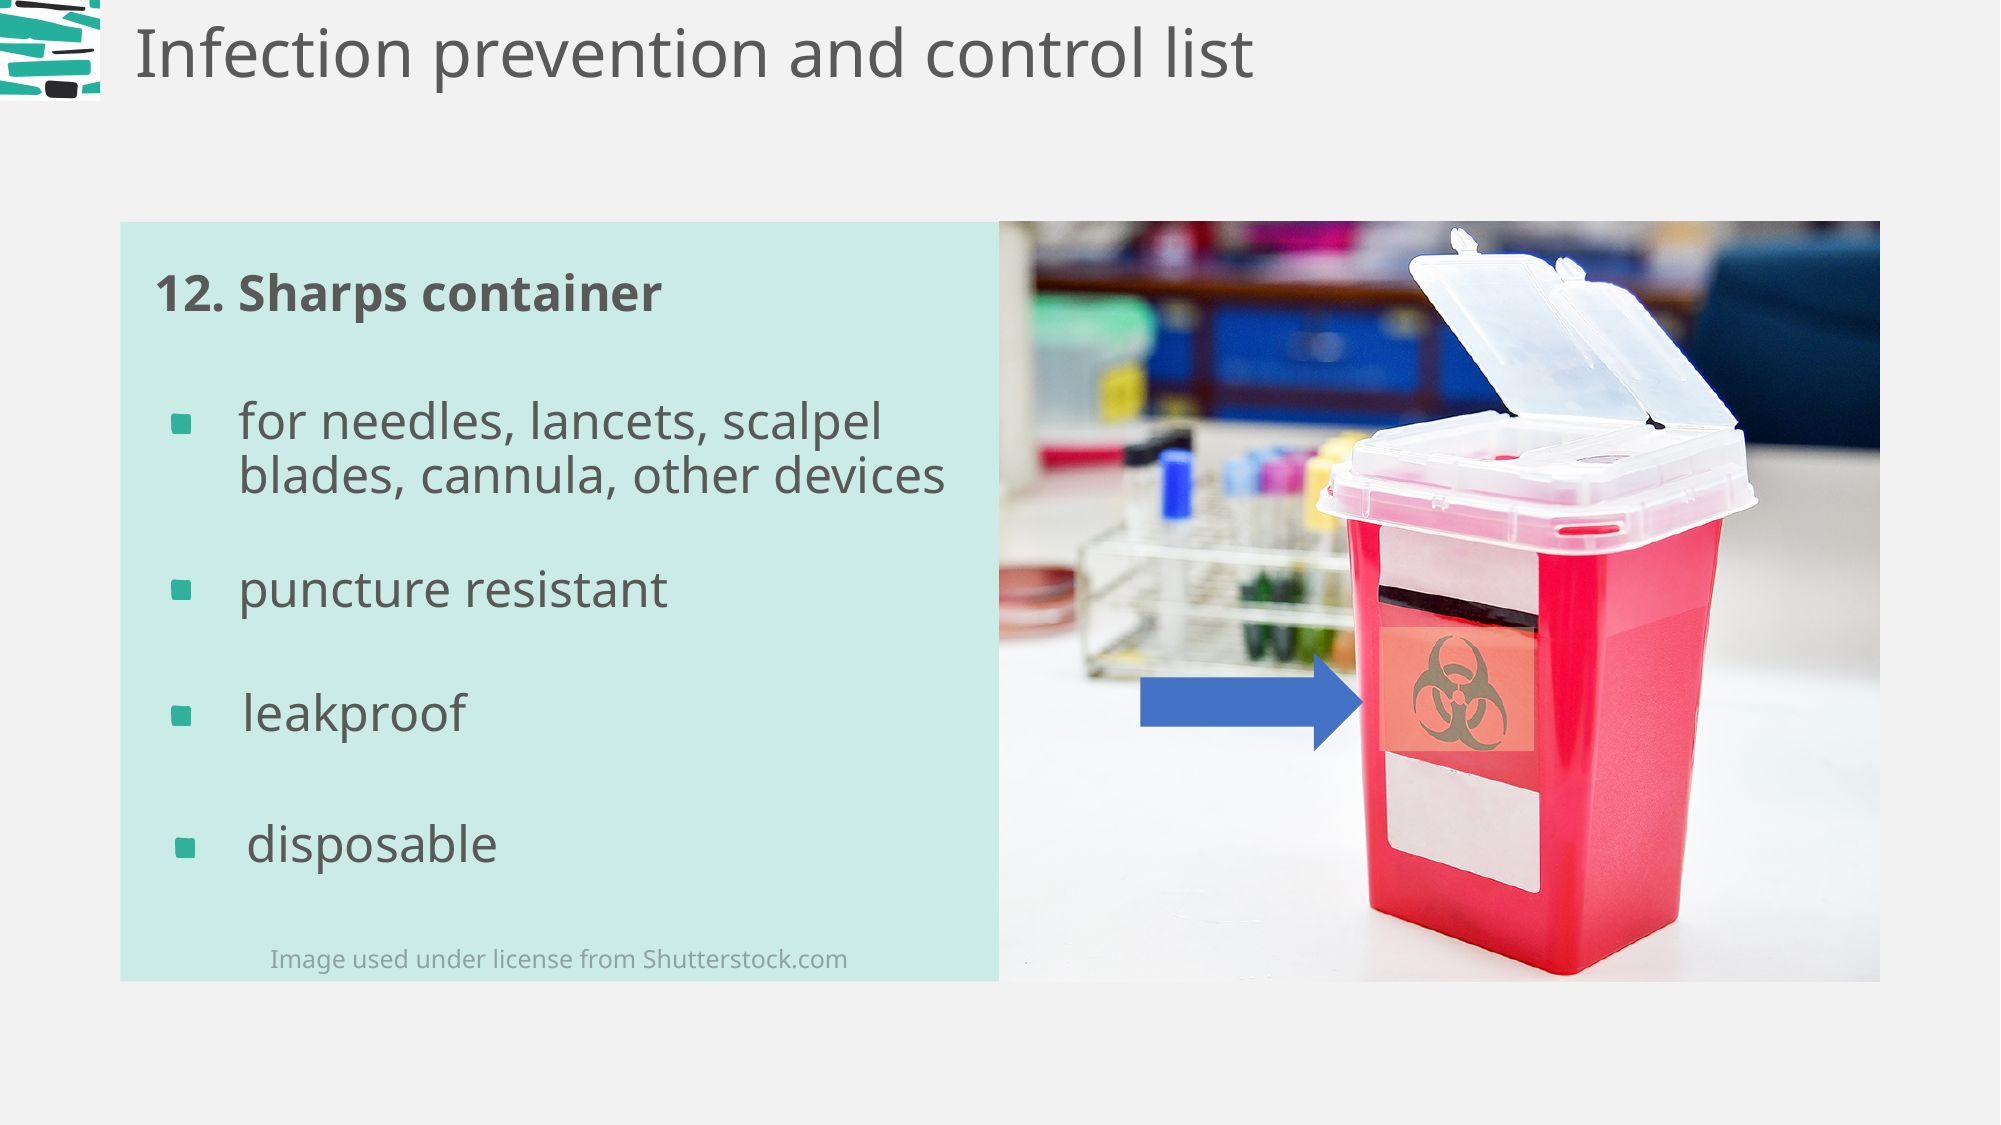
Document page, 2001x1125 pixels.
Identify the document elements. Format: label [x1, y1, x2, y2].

picture [999, 221, 1880, 982]
text_box [120, 221, 999, 982]
picture [171, 705, 191, 726]
picture [171, 413, 191, 434]
picture [171, 579, 191, 600]
picture [175, 837, 195, 858]
text_box [0, 0, 1780, 101]
